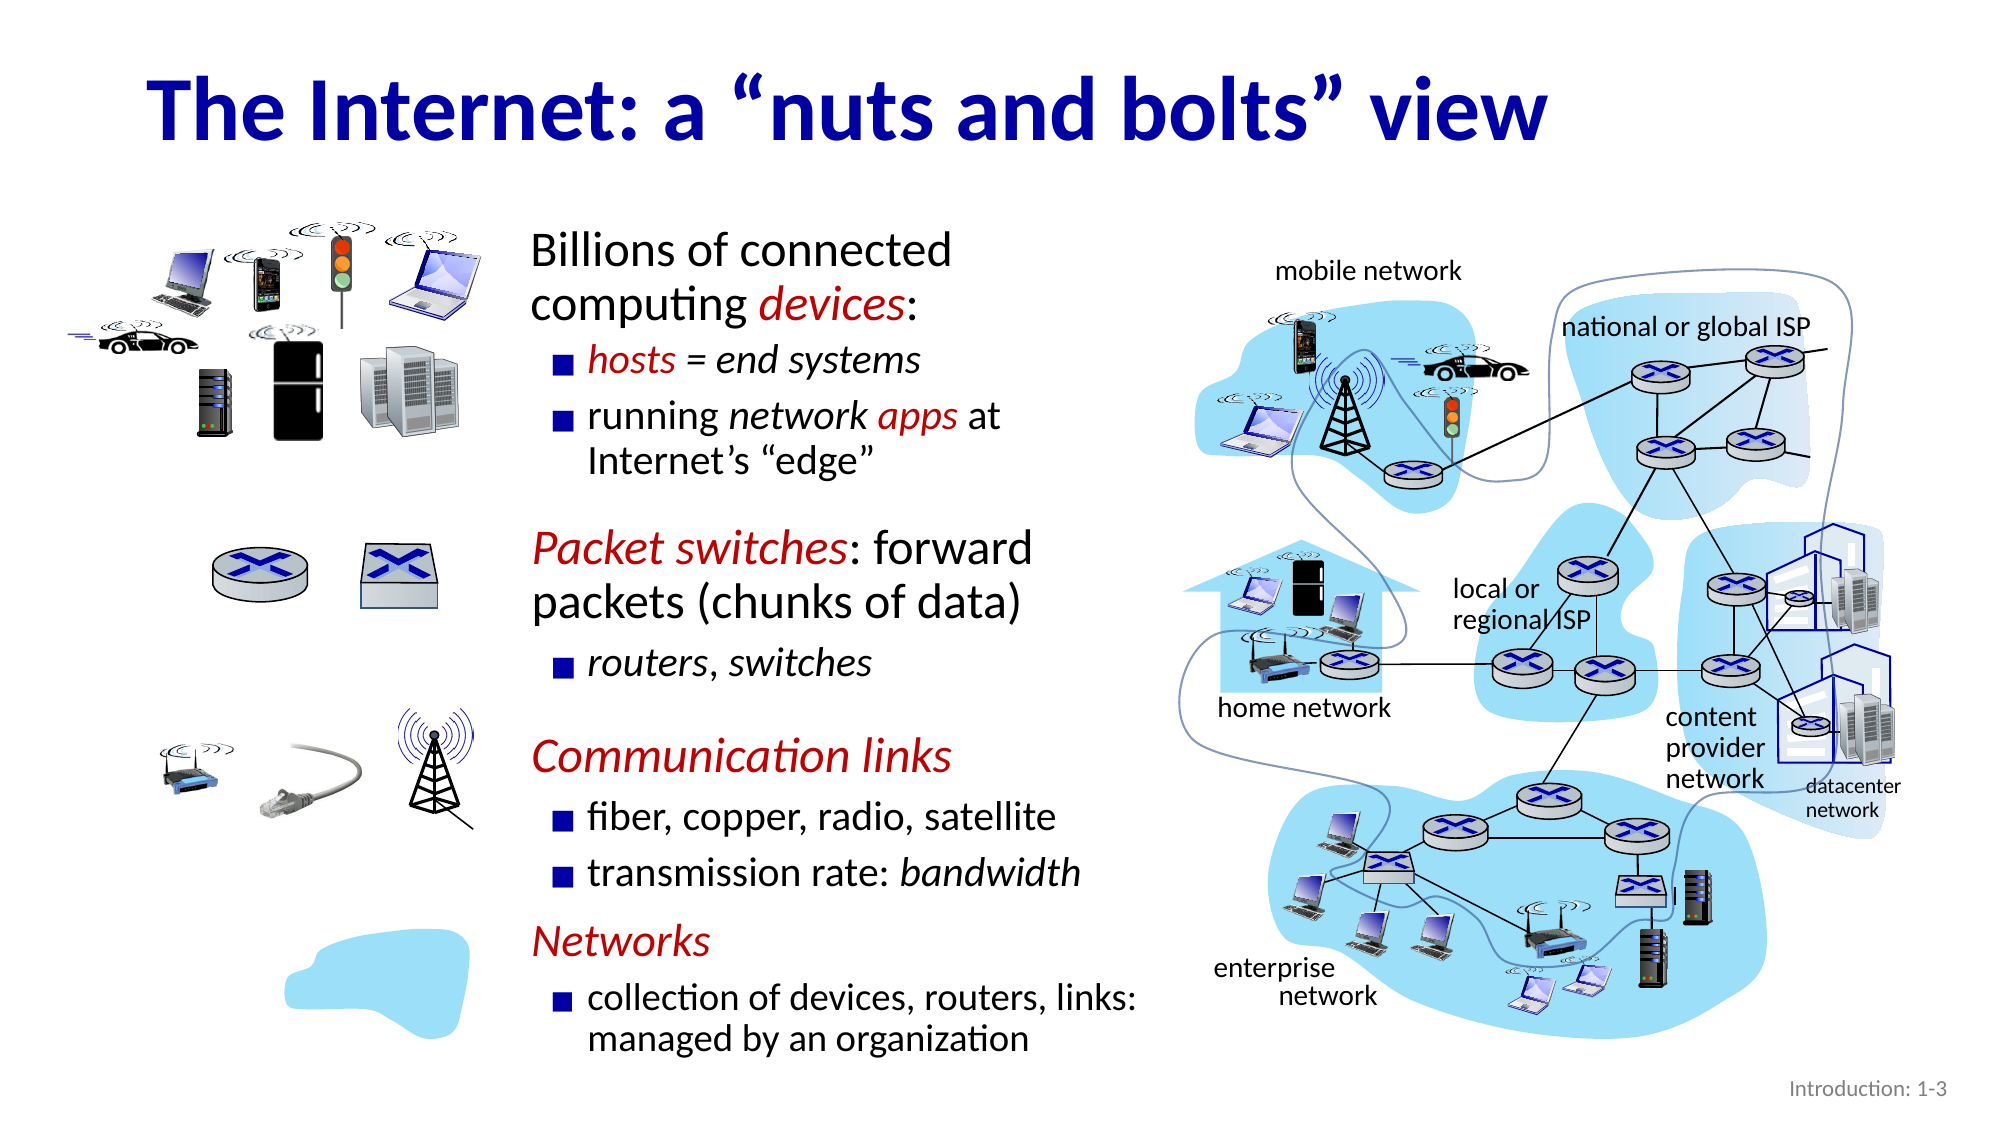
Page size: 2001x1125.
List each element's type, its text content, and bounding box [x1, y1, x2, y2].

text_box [283, 908, 1178, 1098]
slide_number Introduction: 1-3 [1512, 1056, 1963, 1117]
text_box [1181, 243, 1925, 1042]
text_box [1215, 310, 1897, 1017]
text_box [1248, 345, 1830, 959]
title The Internet: a “nuts and bolts” view [131, 37, 1856, 185]
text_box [159, 637, 1136, 966]
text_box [67, 215, 1154, 497]
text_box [212, 513, 1136, 637]
